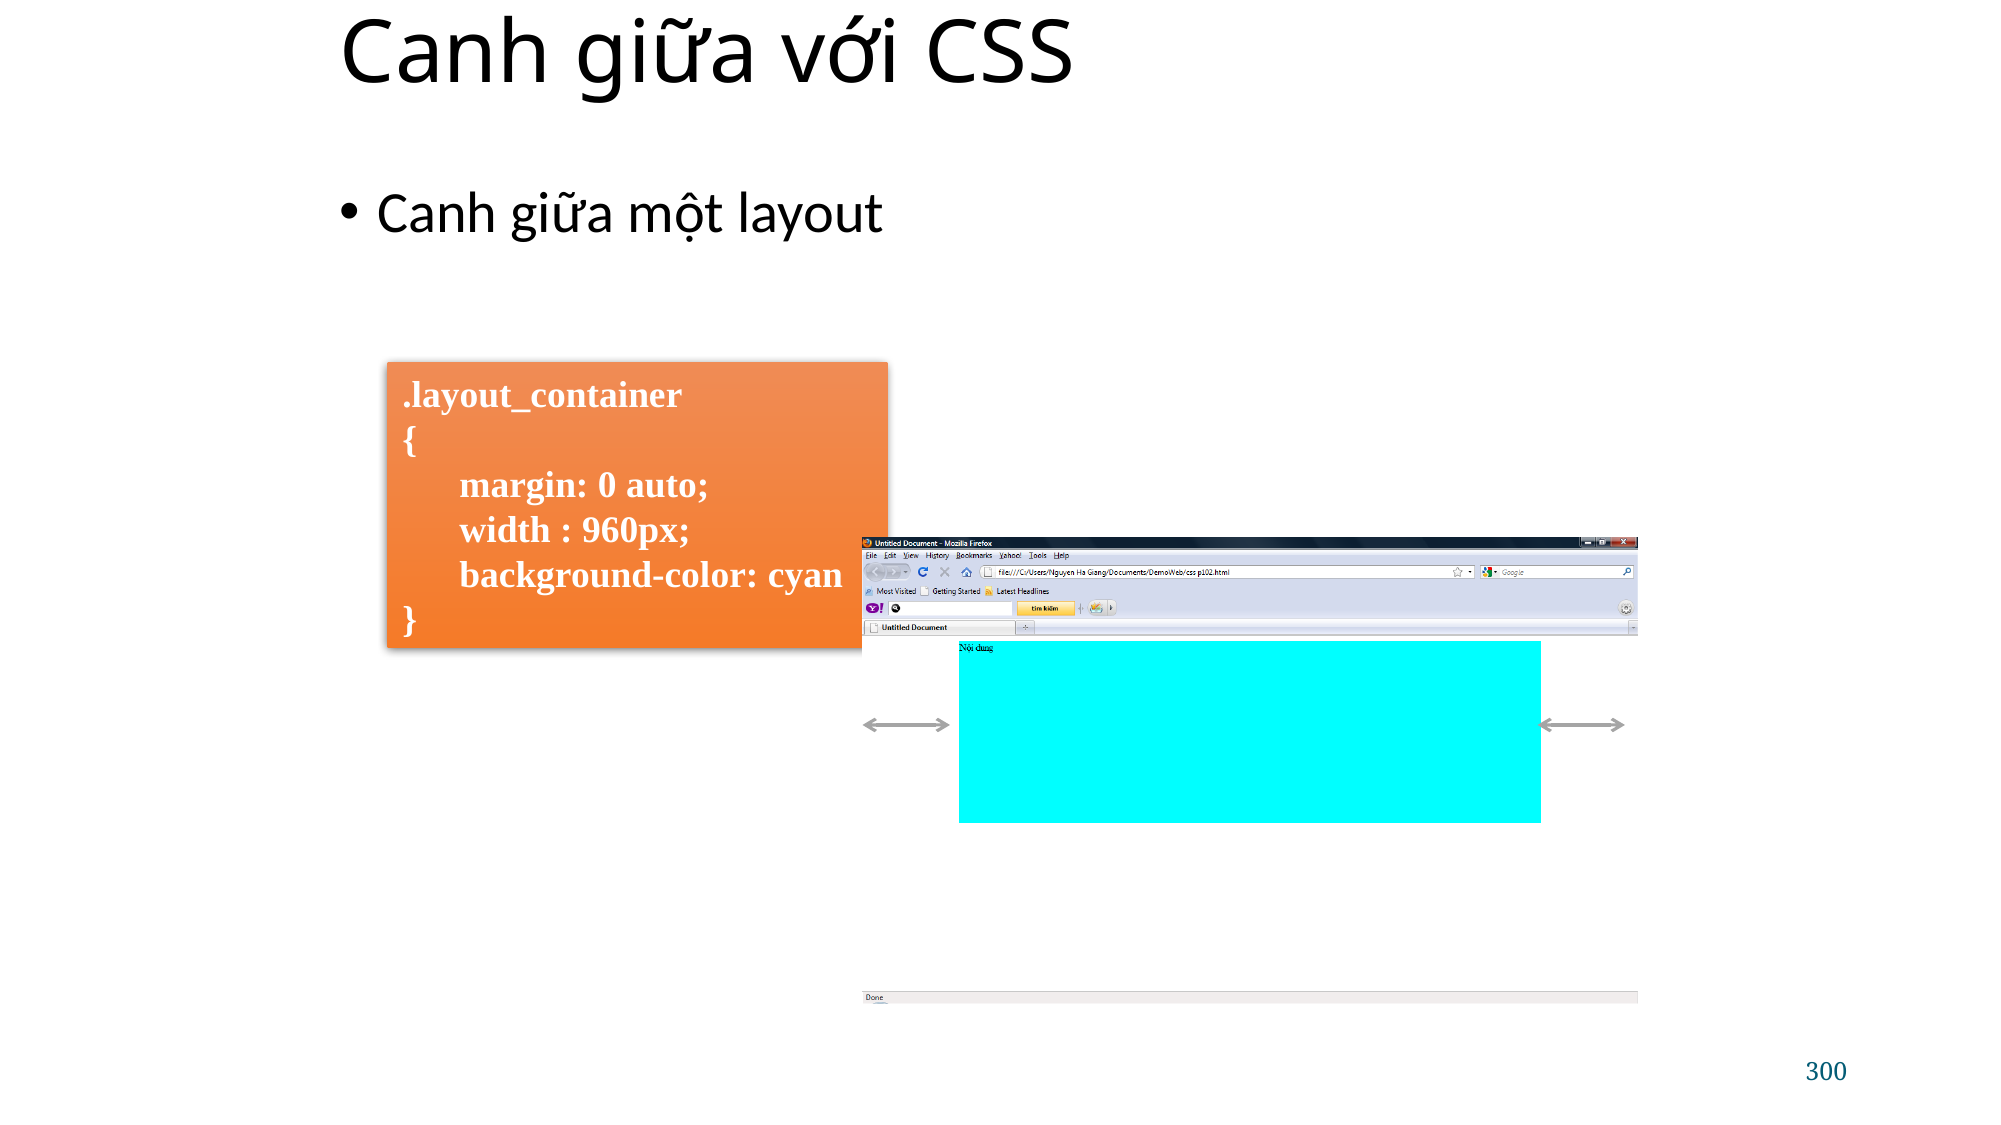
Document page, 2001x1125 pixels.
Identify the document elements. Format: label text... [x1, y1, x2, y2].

list Canh giữa một layout [324, 174, 1675, 955]
text_box .layout_container { margin: 0 auto; width : 960px; background-color: cyan } [387, 362, 888, 648]
picture [862, 537, 1638, 1004]
slide_number 300 [1412, 1042, 1863, 1103]
title Canh giữa với CSS [324, 0, 1713, 110]
